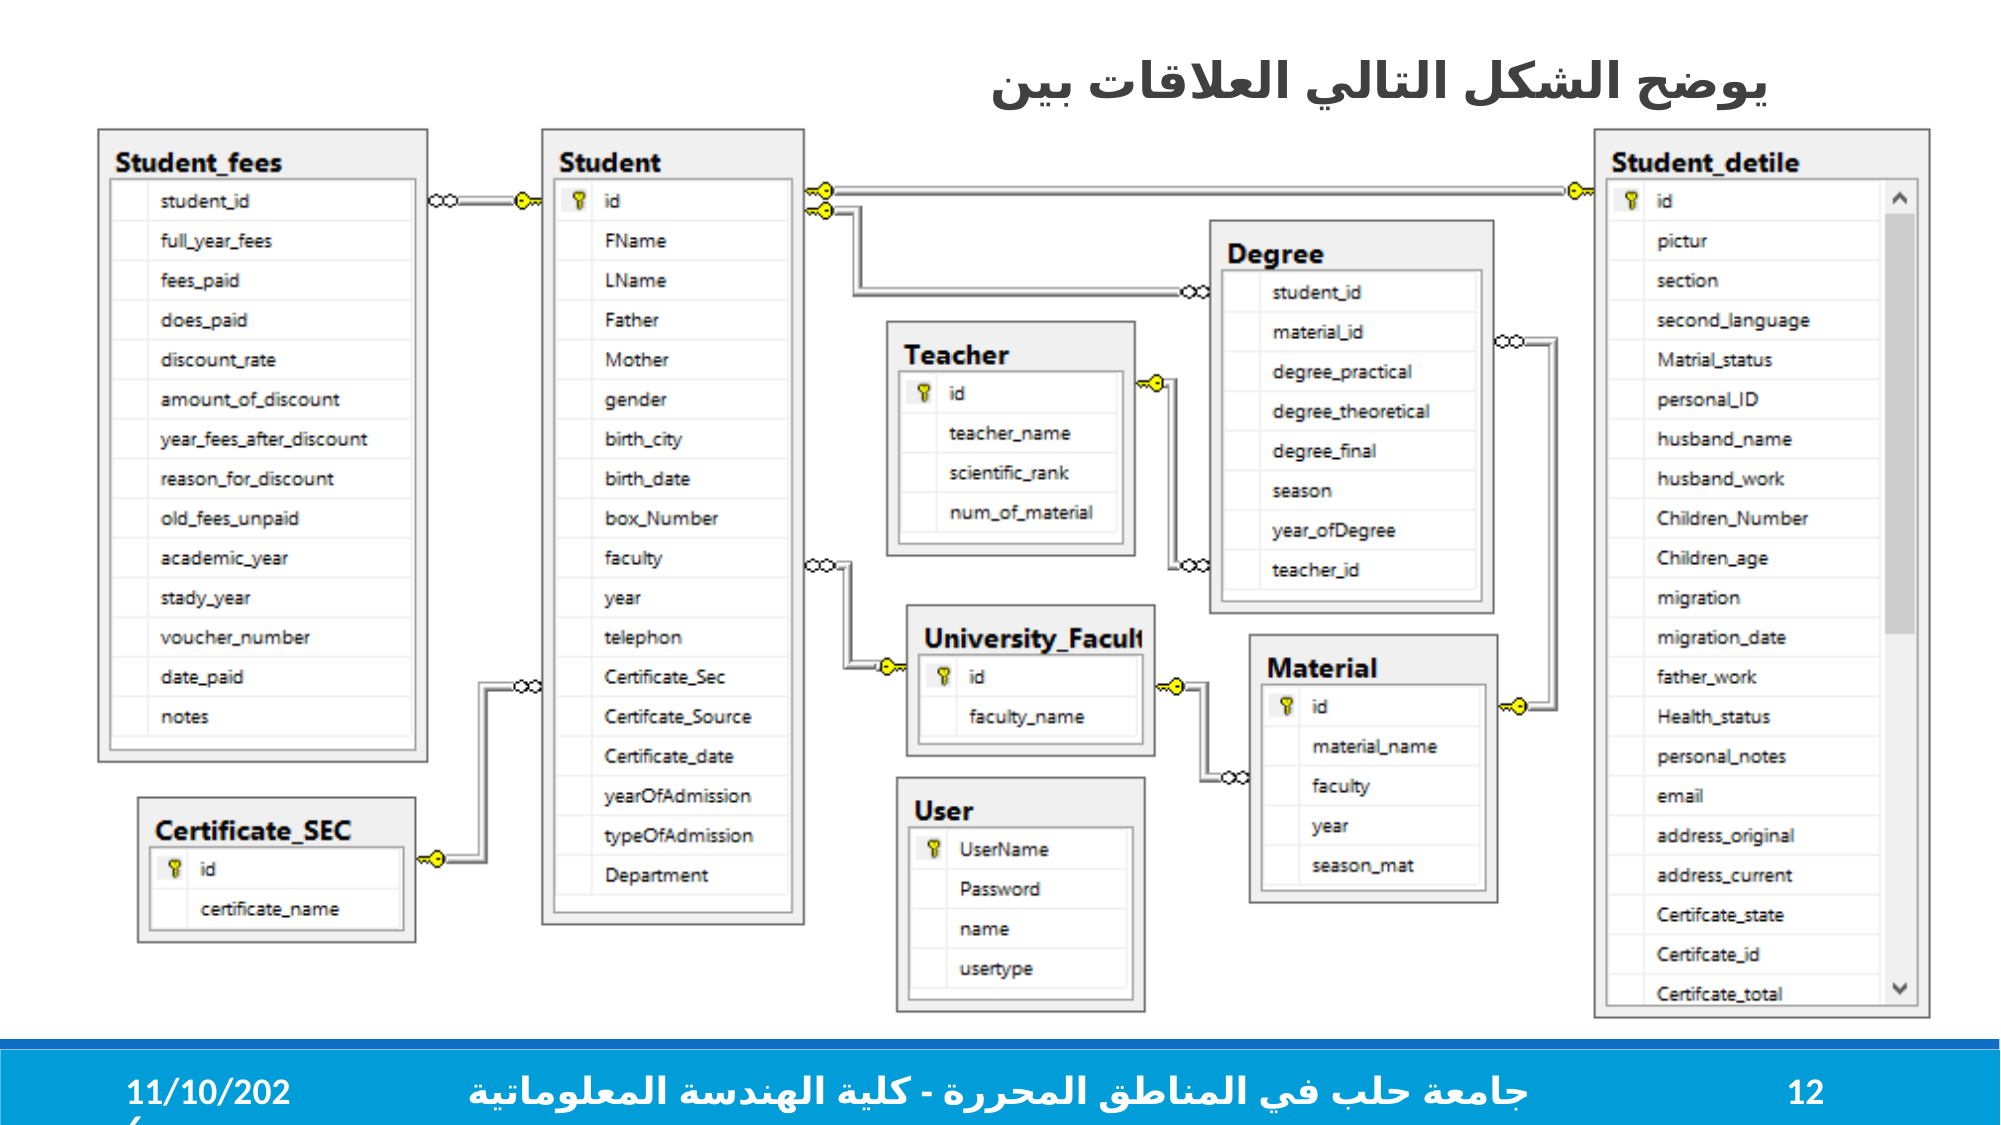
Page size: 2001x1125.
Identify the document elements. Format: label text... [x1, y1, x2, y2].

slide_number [110, 1059, 307, 1120]
slide_number 12 [1693, 1059, 1840, 1120]
footer جامعة حلب في المناطق المحررة - كلية الهندسة المعلوماتية [374, 1059, 1624, 1120]
picture [81, 116, 1940, 1026]
text_box يوضح الشكل التالي العلاقات بين الجداول [955, 41, 1806, 113]
